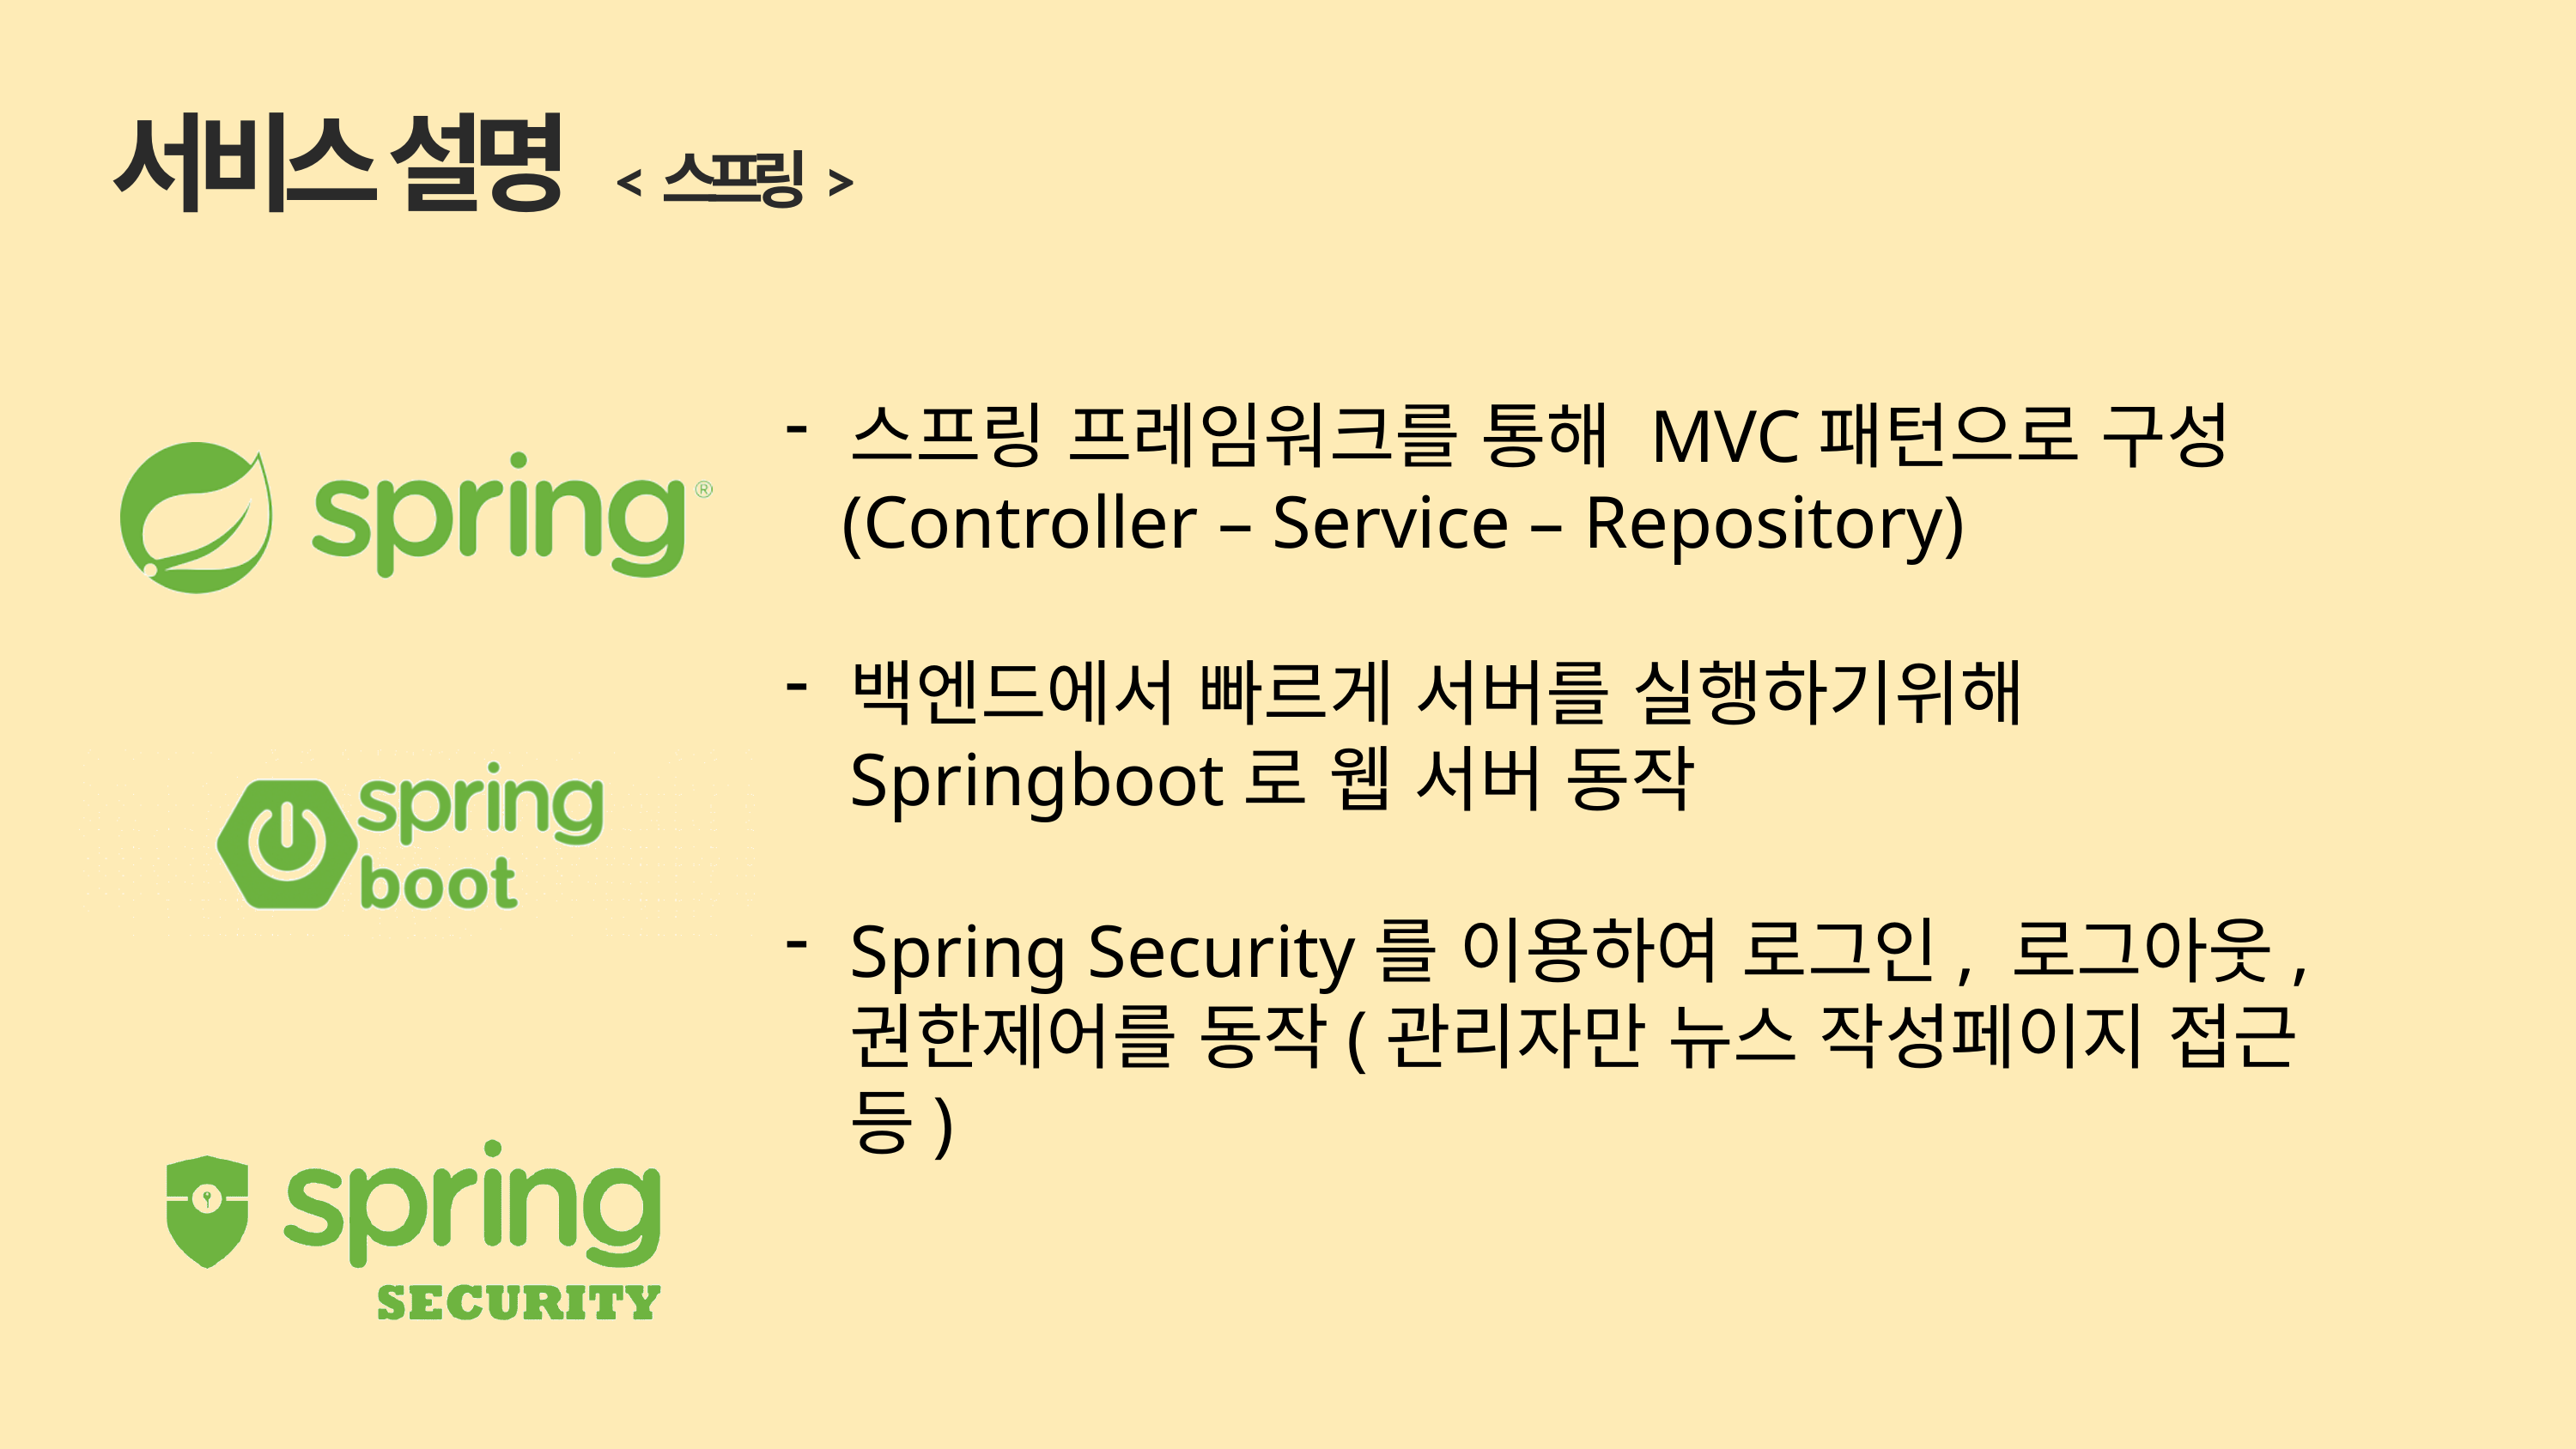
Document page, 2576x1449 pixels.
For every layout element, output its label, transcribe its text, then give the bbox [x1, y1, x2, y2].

picture [110, 1100, 723, 1367]
picture [119, 441, 713, 596]
picture [77, 693, 755, 1003]
text_box 서비스 설명 <스프링> [64, 82, 902, 249]
text_box 스프링 프레임워크를 통해 MVC패턴으로 구성 (Controller – Service – Repository) 백엔드에서 빠르게 서버를 실행하기위해 Springboot로 웹 서버 동작 Spring Security를 이용하여 로그인, 로그아웃, 권한제어를 동작(관리자만 뉴스 작성페이지 접근 등) [773, 384, 2415, 1170]
